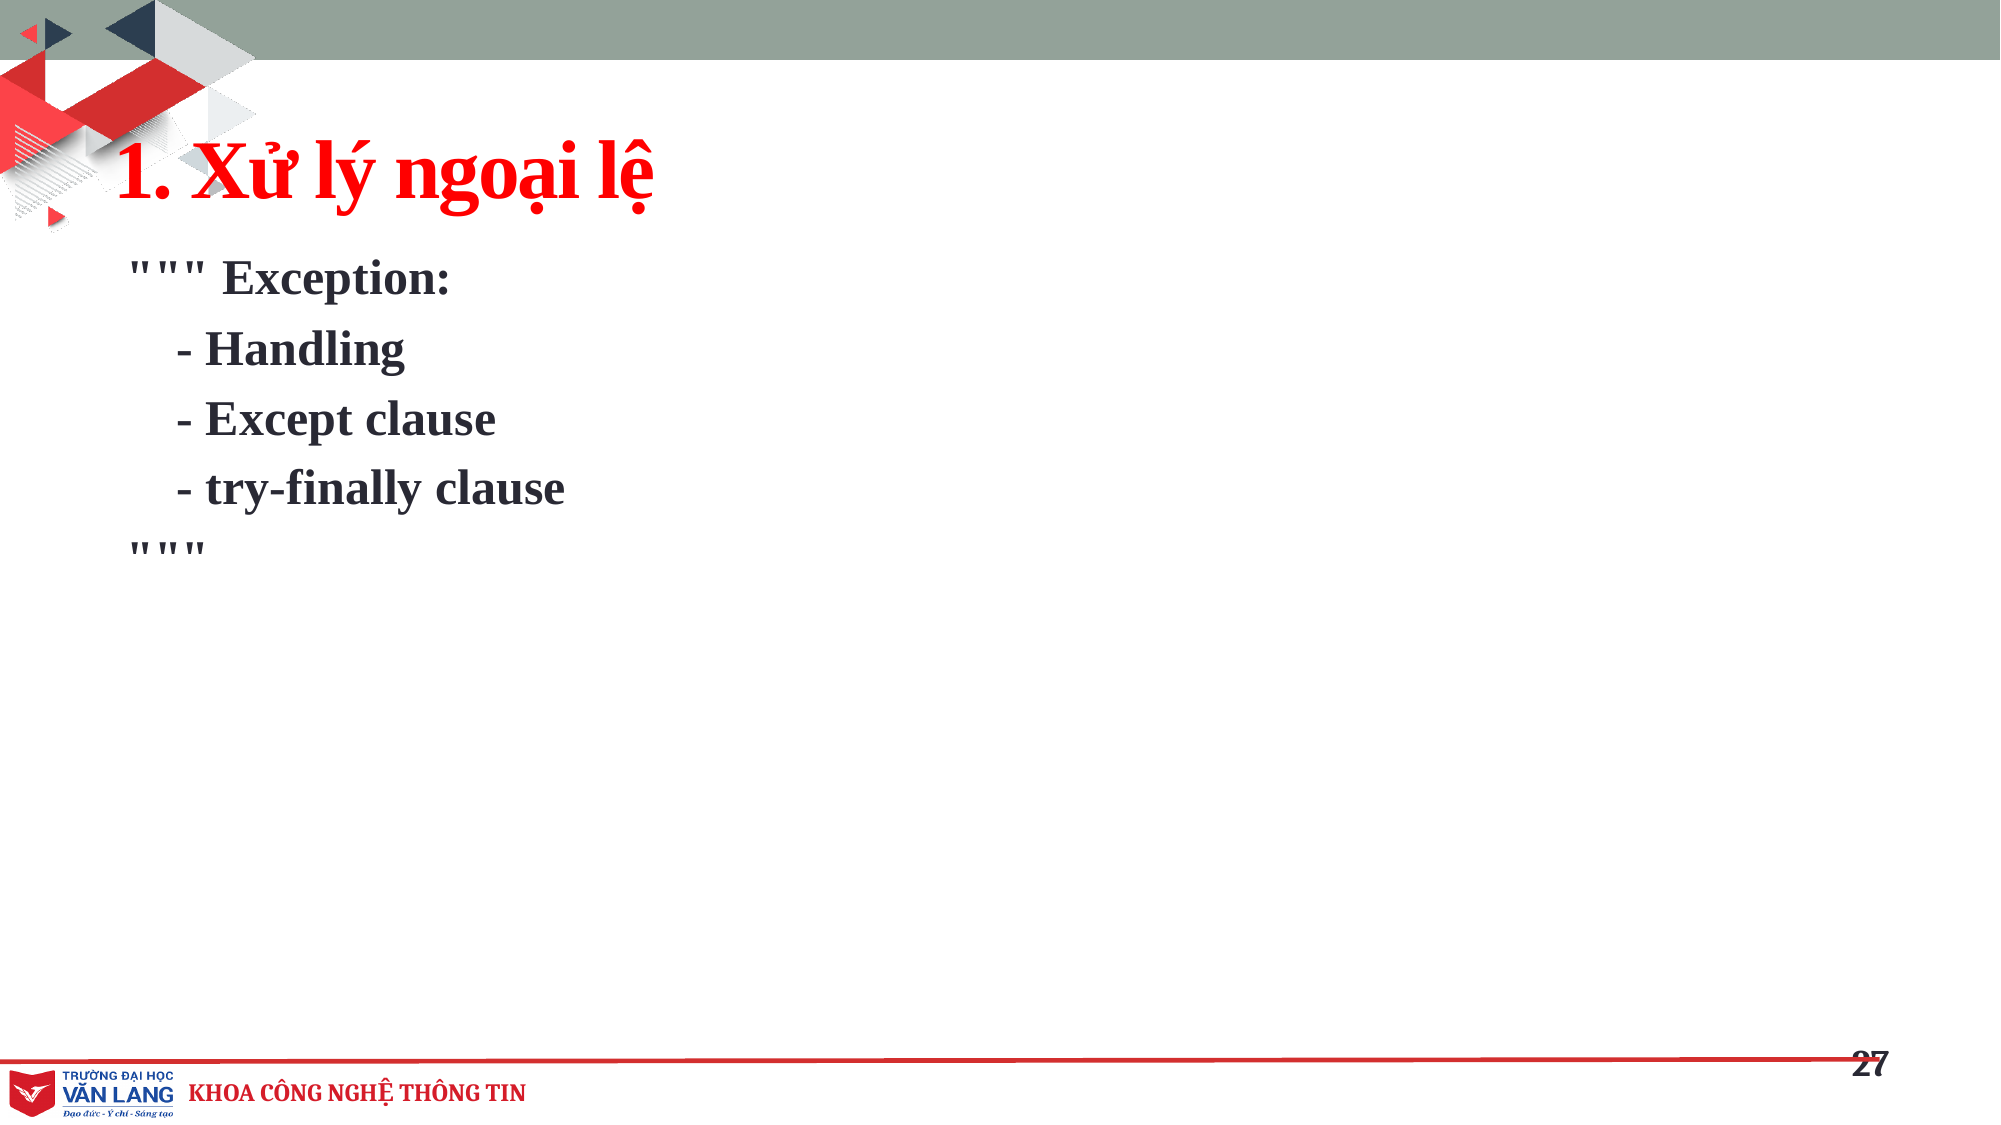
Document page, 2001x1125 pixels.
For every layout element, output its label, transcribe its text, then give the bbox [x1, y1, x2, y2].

picture [0, 0, 256, 233]
list """ Exception: - Handling - Except clause - try-finally clause """ [111, 237, 1912, 950]
picture [8, 1069, 173, 1118]
title 1. Xử lý ngoại lệ [98, 83, 1899, 247]
